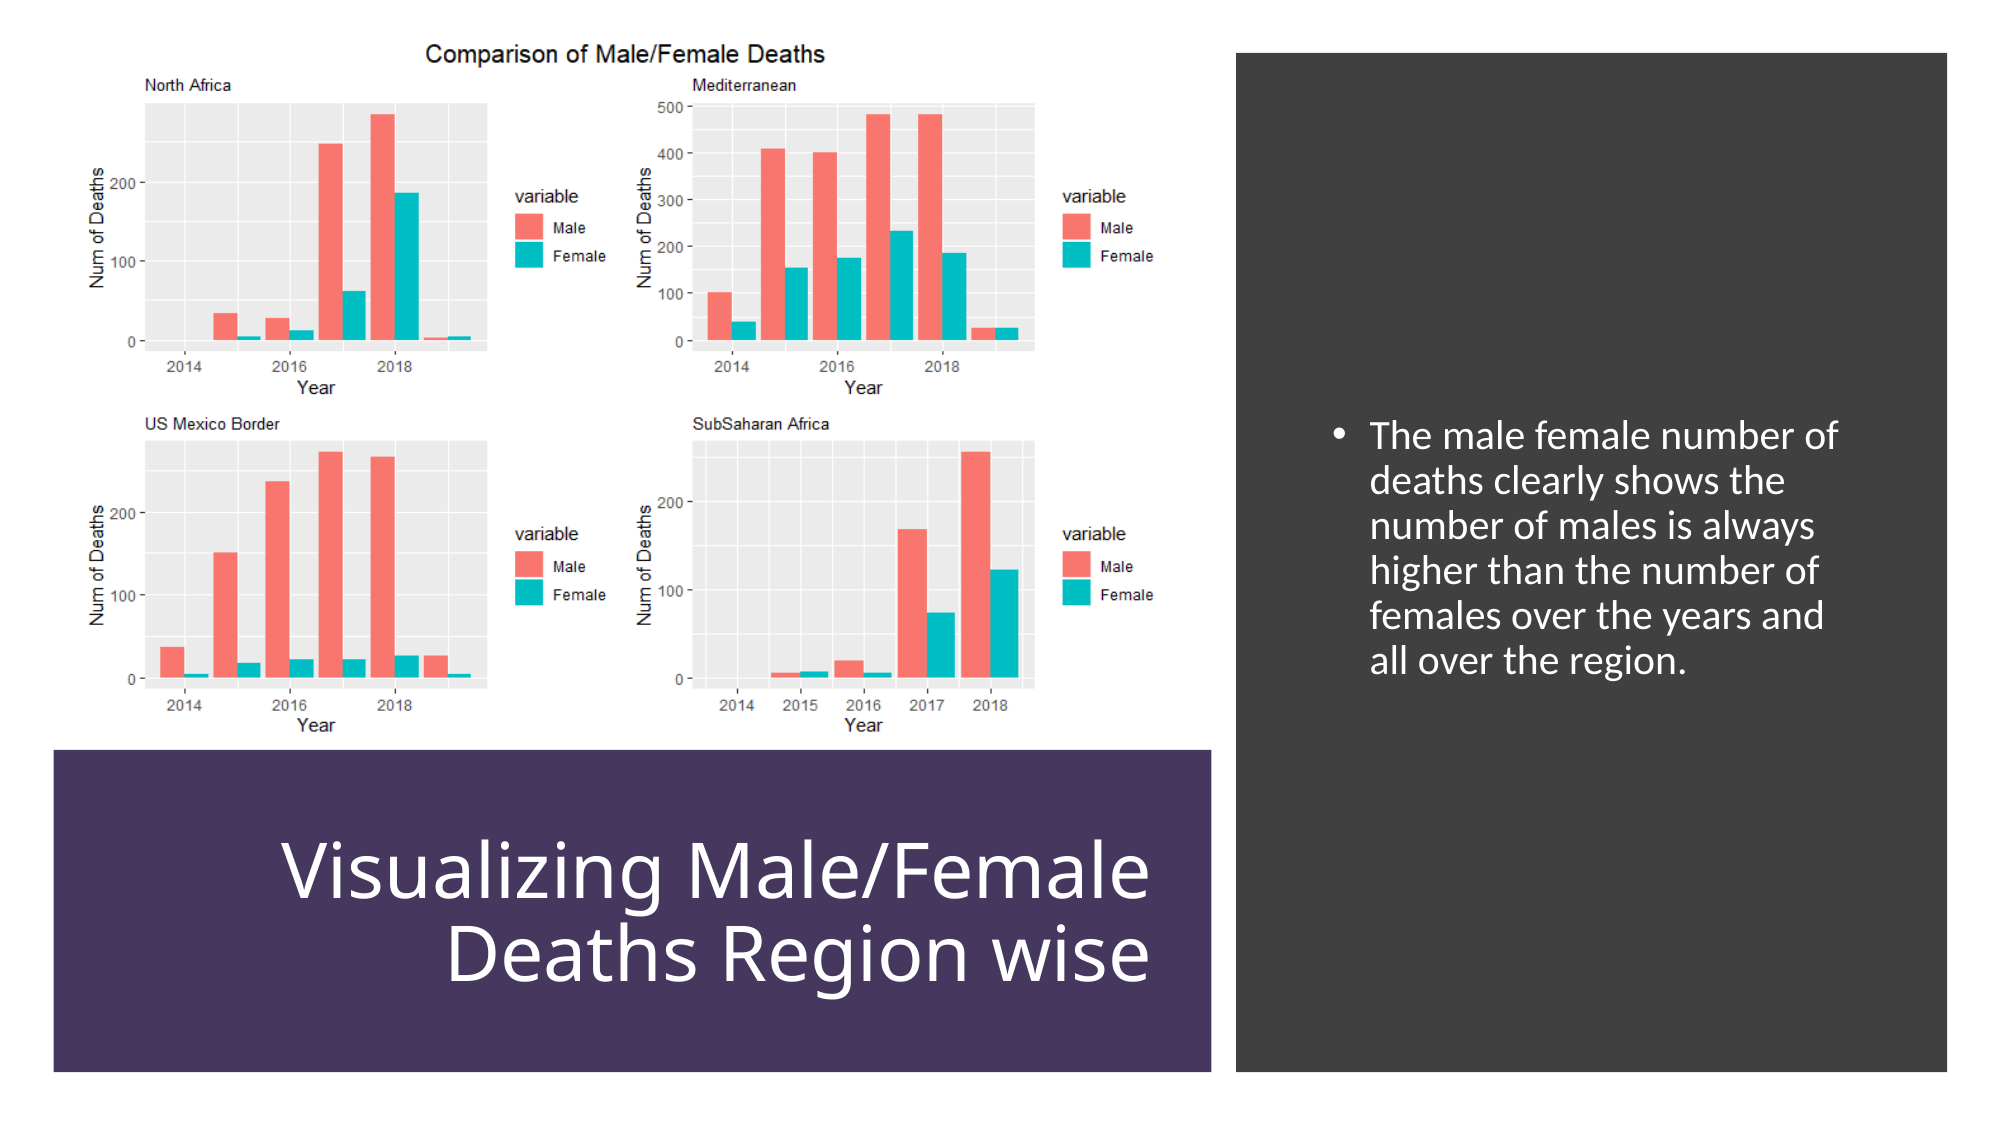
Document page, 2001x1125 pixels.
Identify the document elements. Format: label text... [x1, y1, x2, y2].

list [78, 37, 1173, 744]
text_box [1235, 52, 1948, 1073]
text_box [53, 749, 1212, 1073]
title Visualizing Male/Female Deaths Region wise [85, 782, 1168, 1049]
list The male female number of deaths clearly shows the number of males is always higher than the number of females over the years and all over the region. [1317, 150, 1879, 947]
